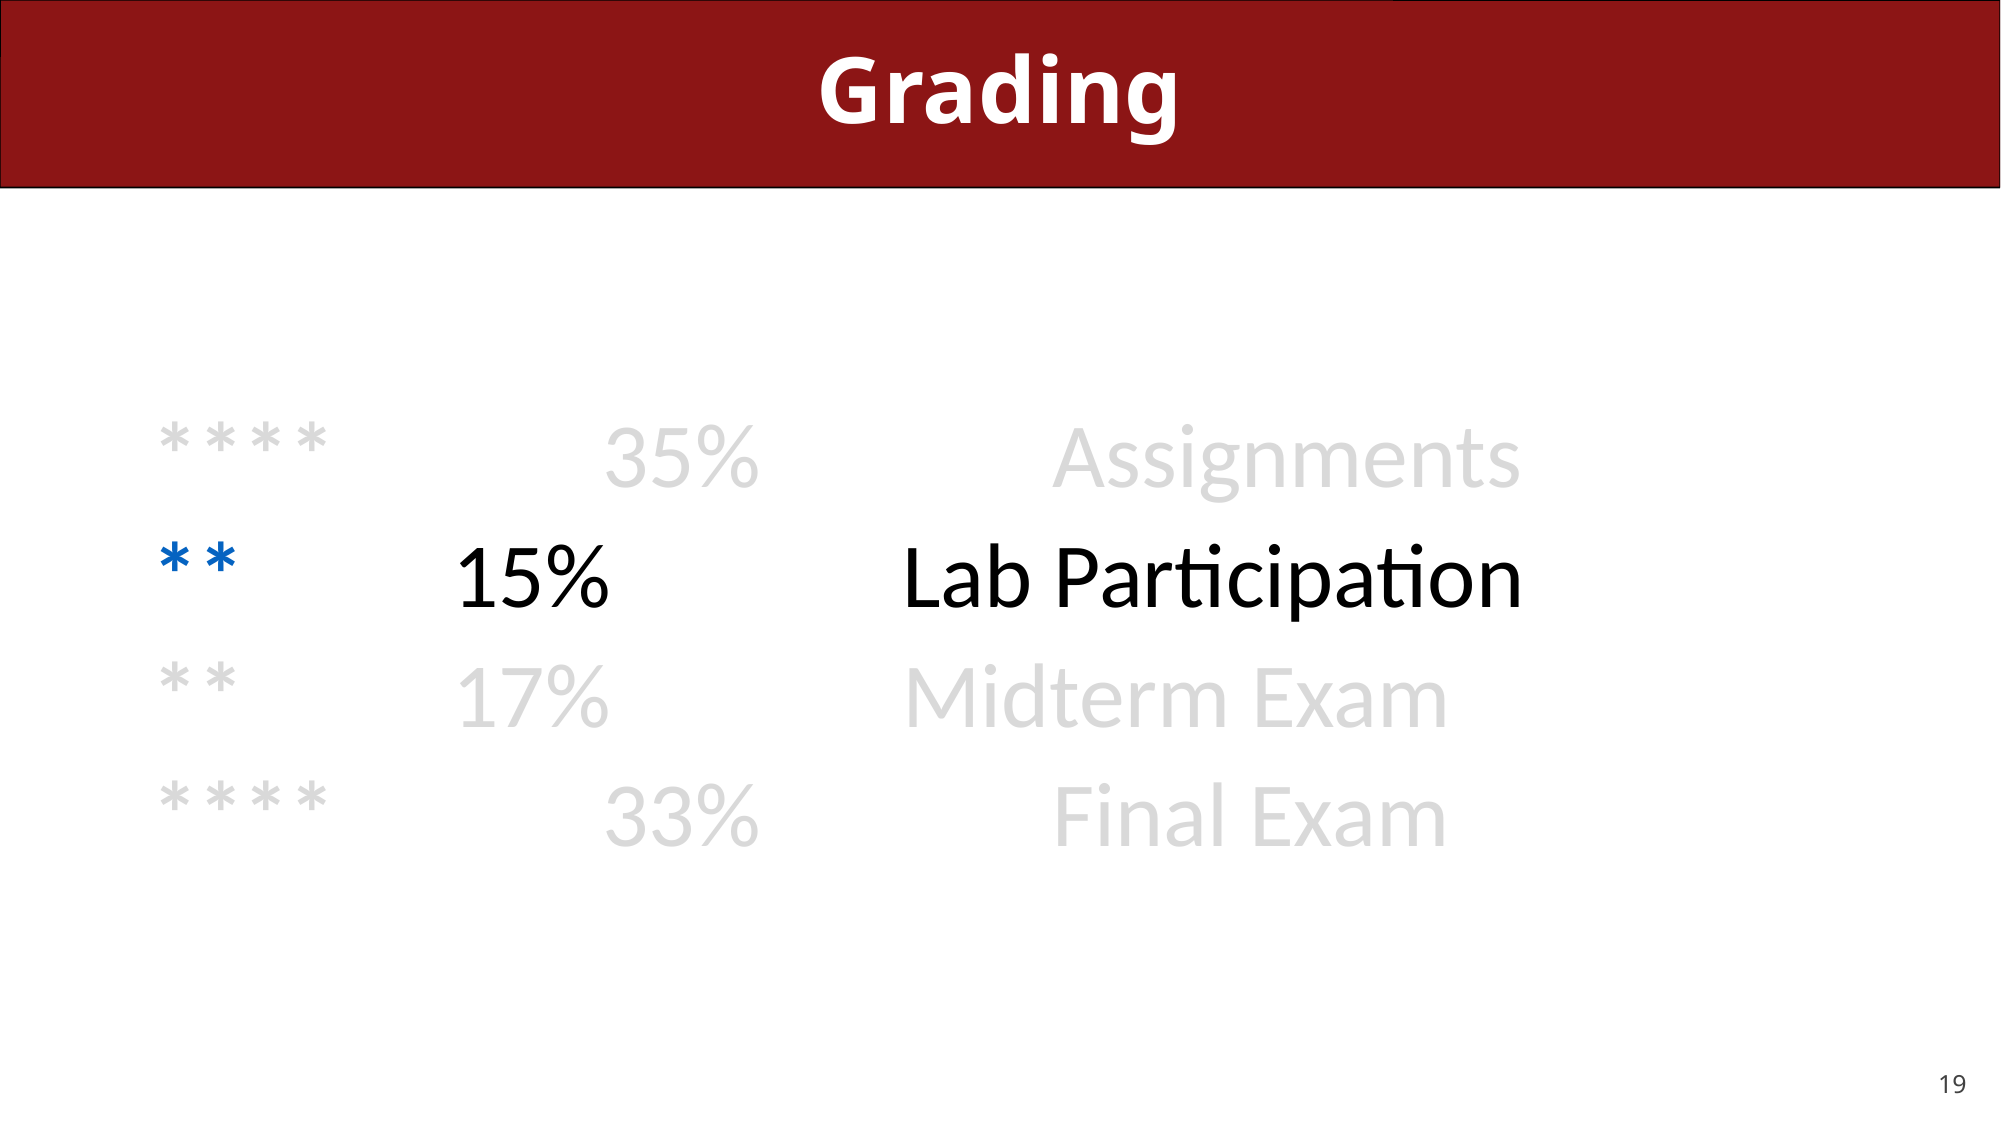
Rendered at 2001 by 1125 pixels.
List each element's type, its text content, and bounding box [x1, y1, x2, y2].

title Grading [75, 0, 1925, 188]
list **** 35% Assignments ** 15% Lab Participation ** 17% Midterm Exam **** 33% Final Exam [24, 212, 1963, 1063]
